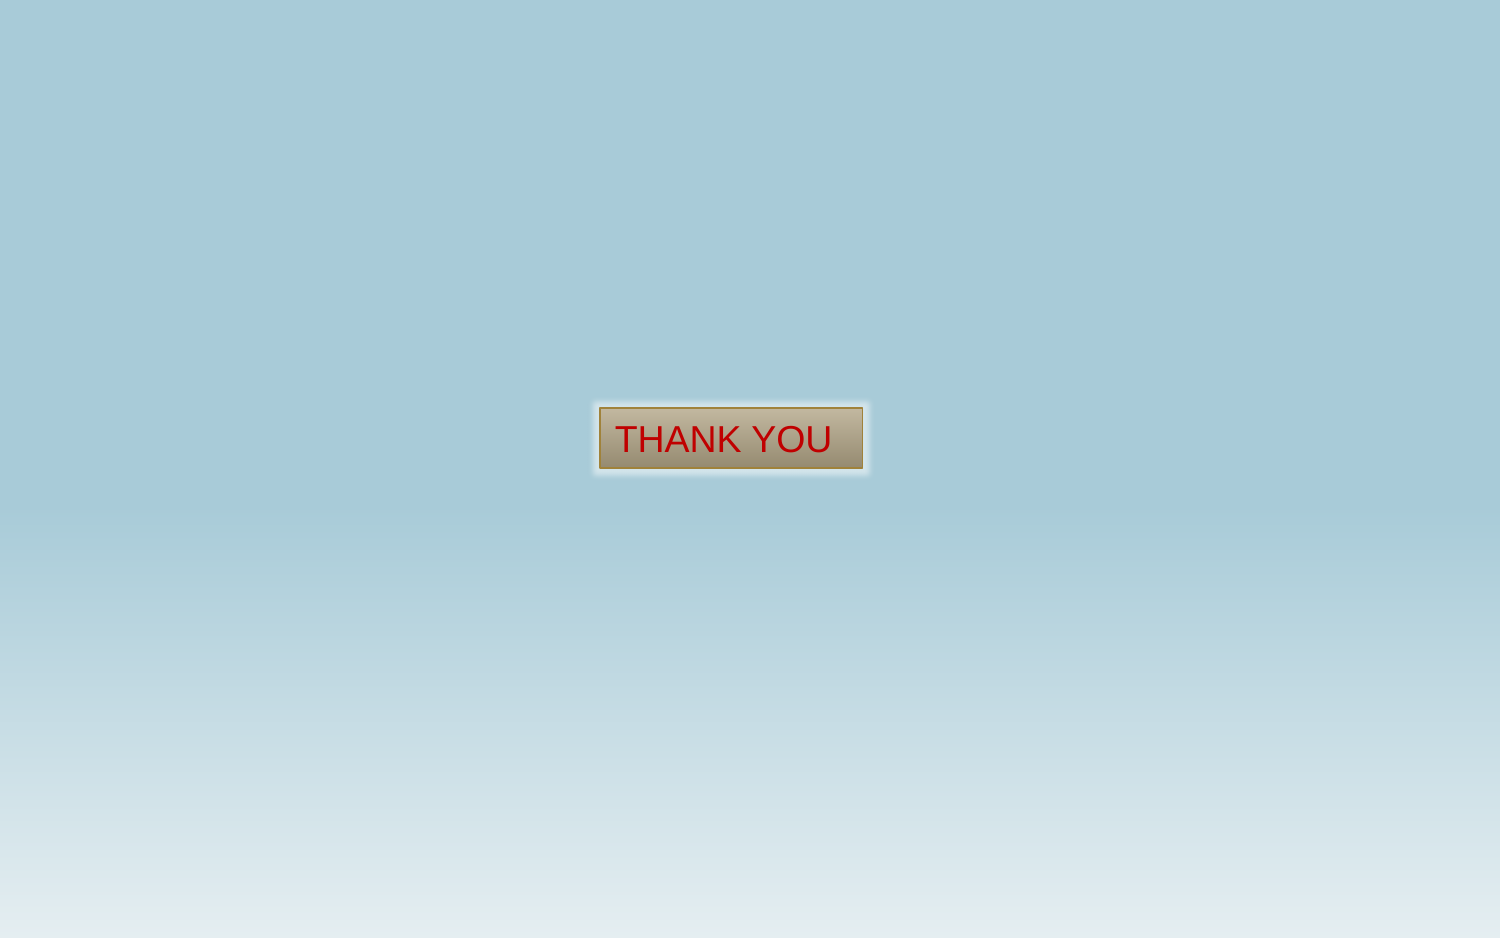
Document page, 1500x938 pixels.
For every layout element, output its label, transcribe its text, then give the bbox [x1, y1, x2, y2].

text_box THANK YOU [599, 407, 863, 469]
